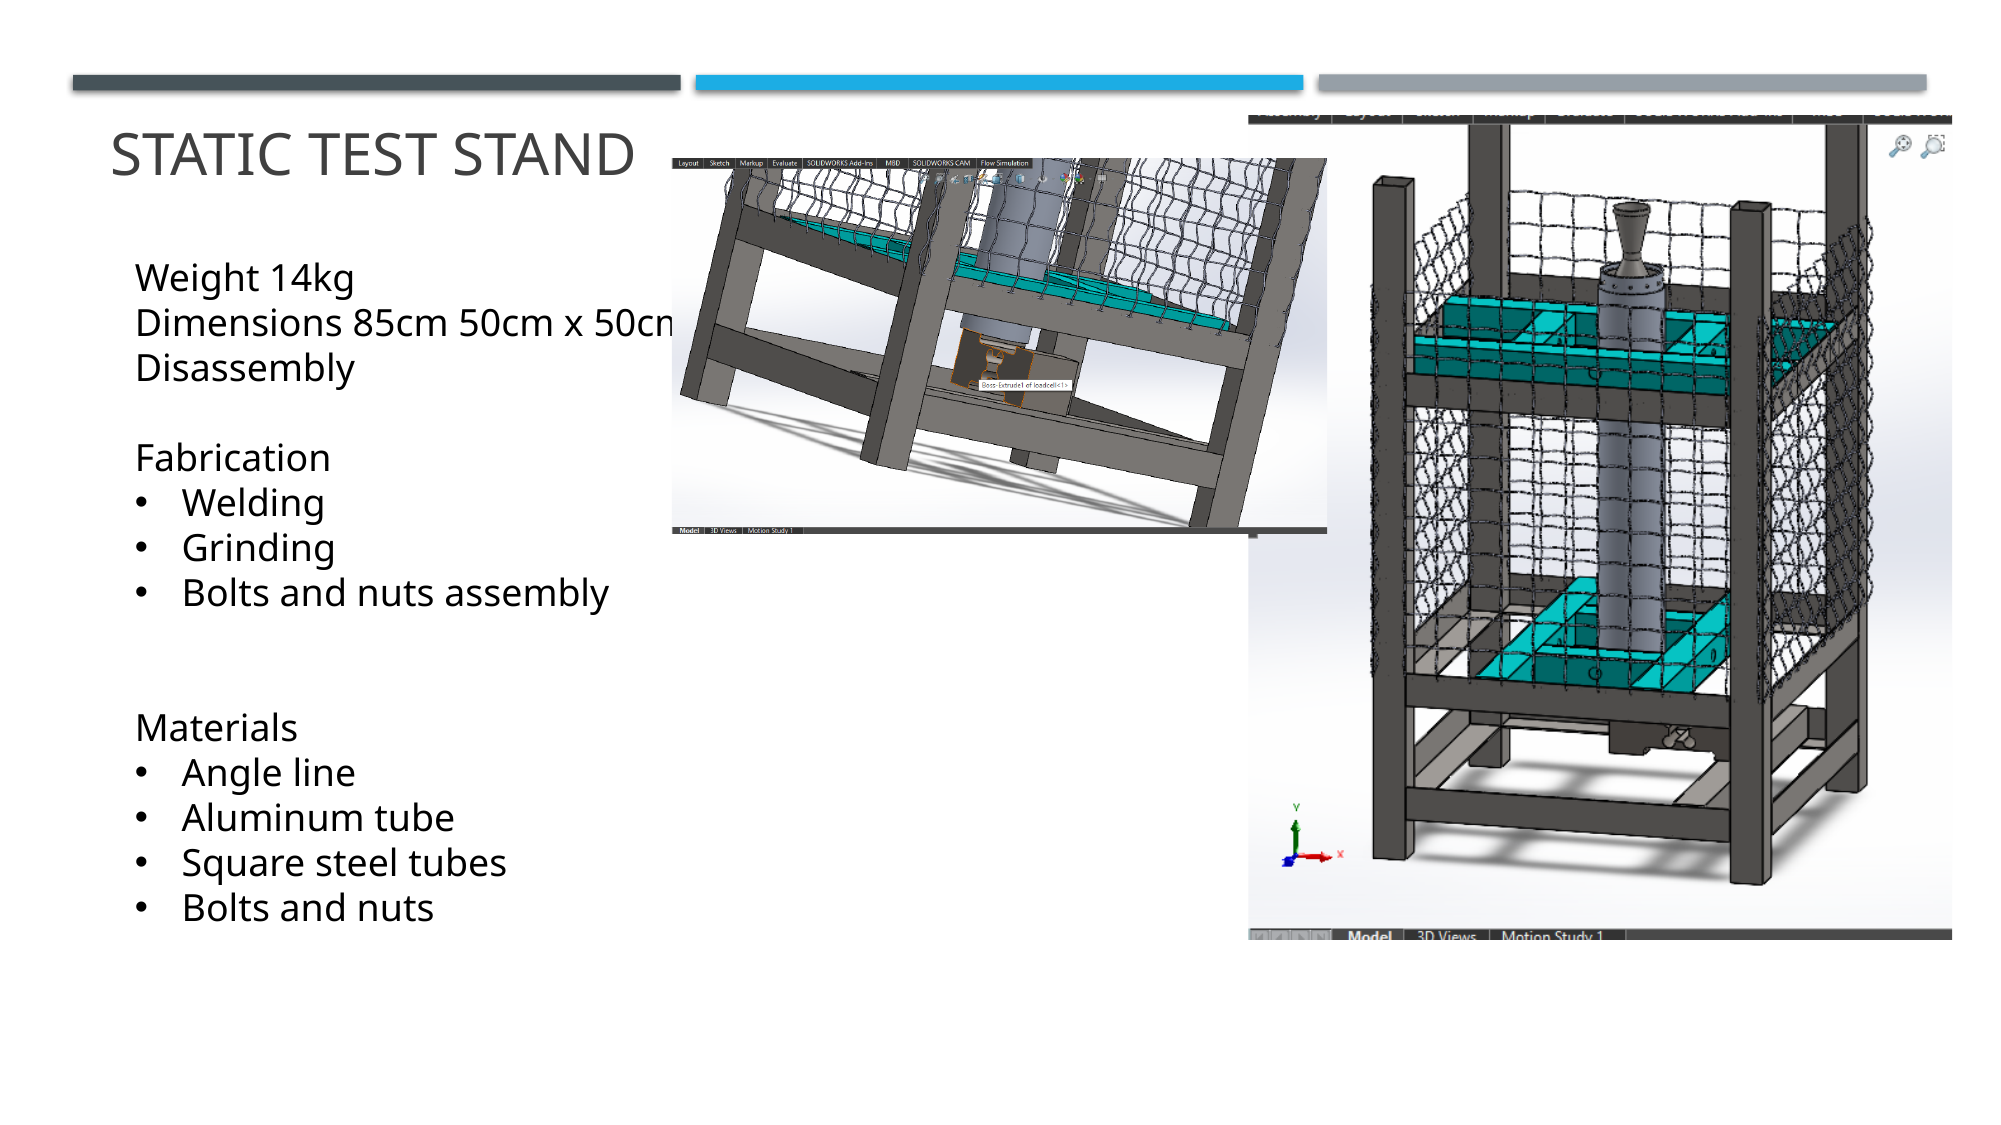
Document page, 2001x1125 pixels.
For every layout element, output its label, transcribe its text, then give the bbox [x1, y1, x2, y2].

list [94, 194, 2000, 1053]
picture [671, 115, 1953, 941]
title STATIC TEST STAND [95, 0, 1905, 194]
